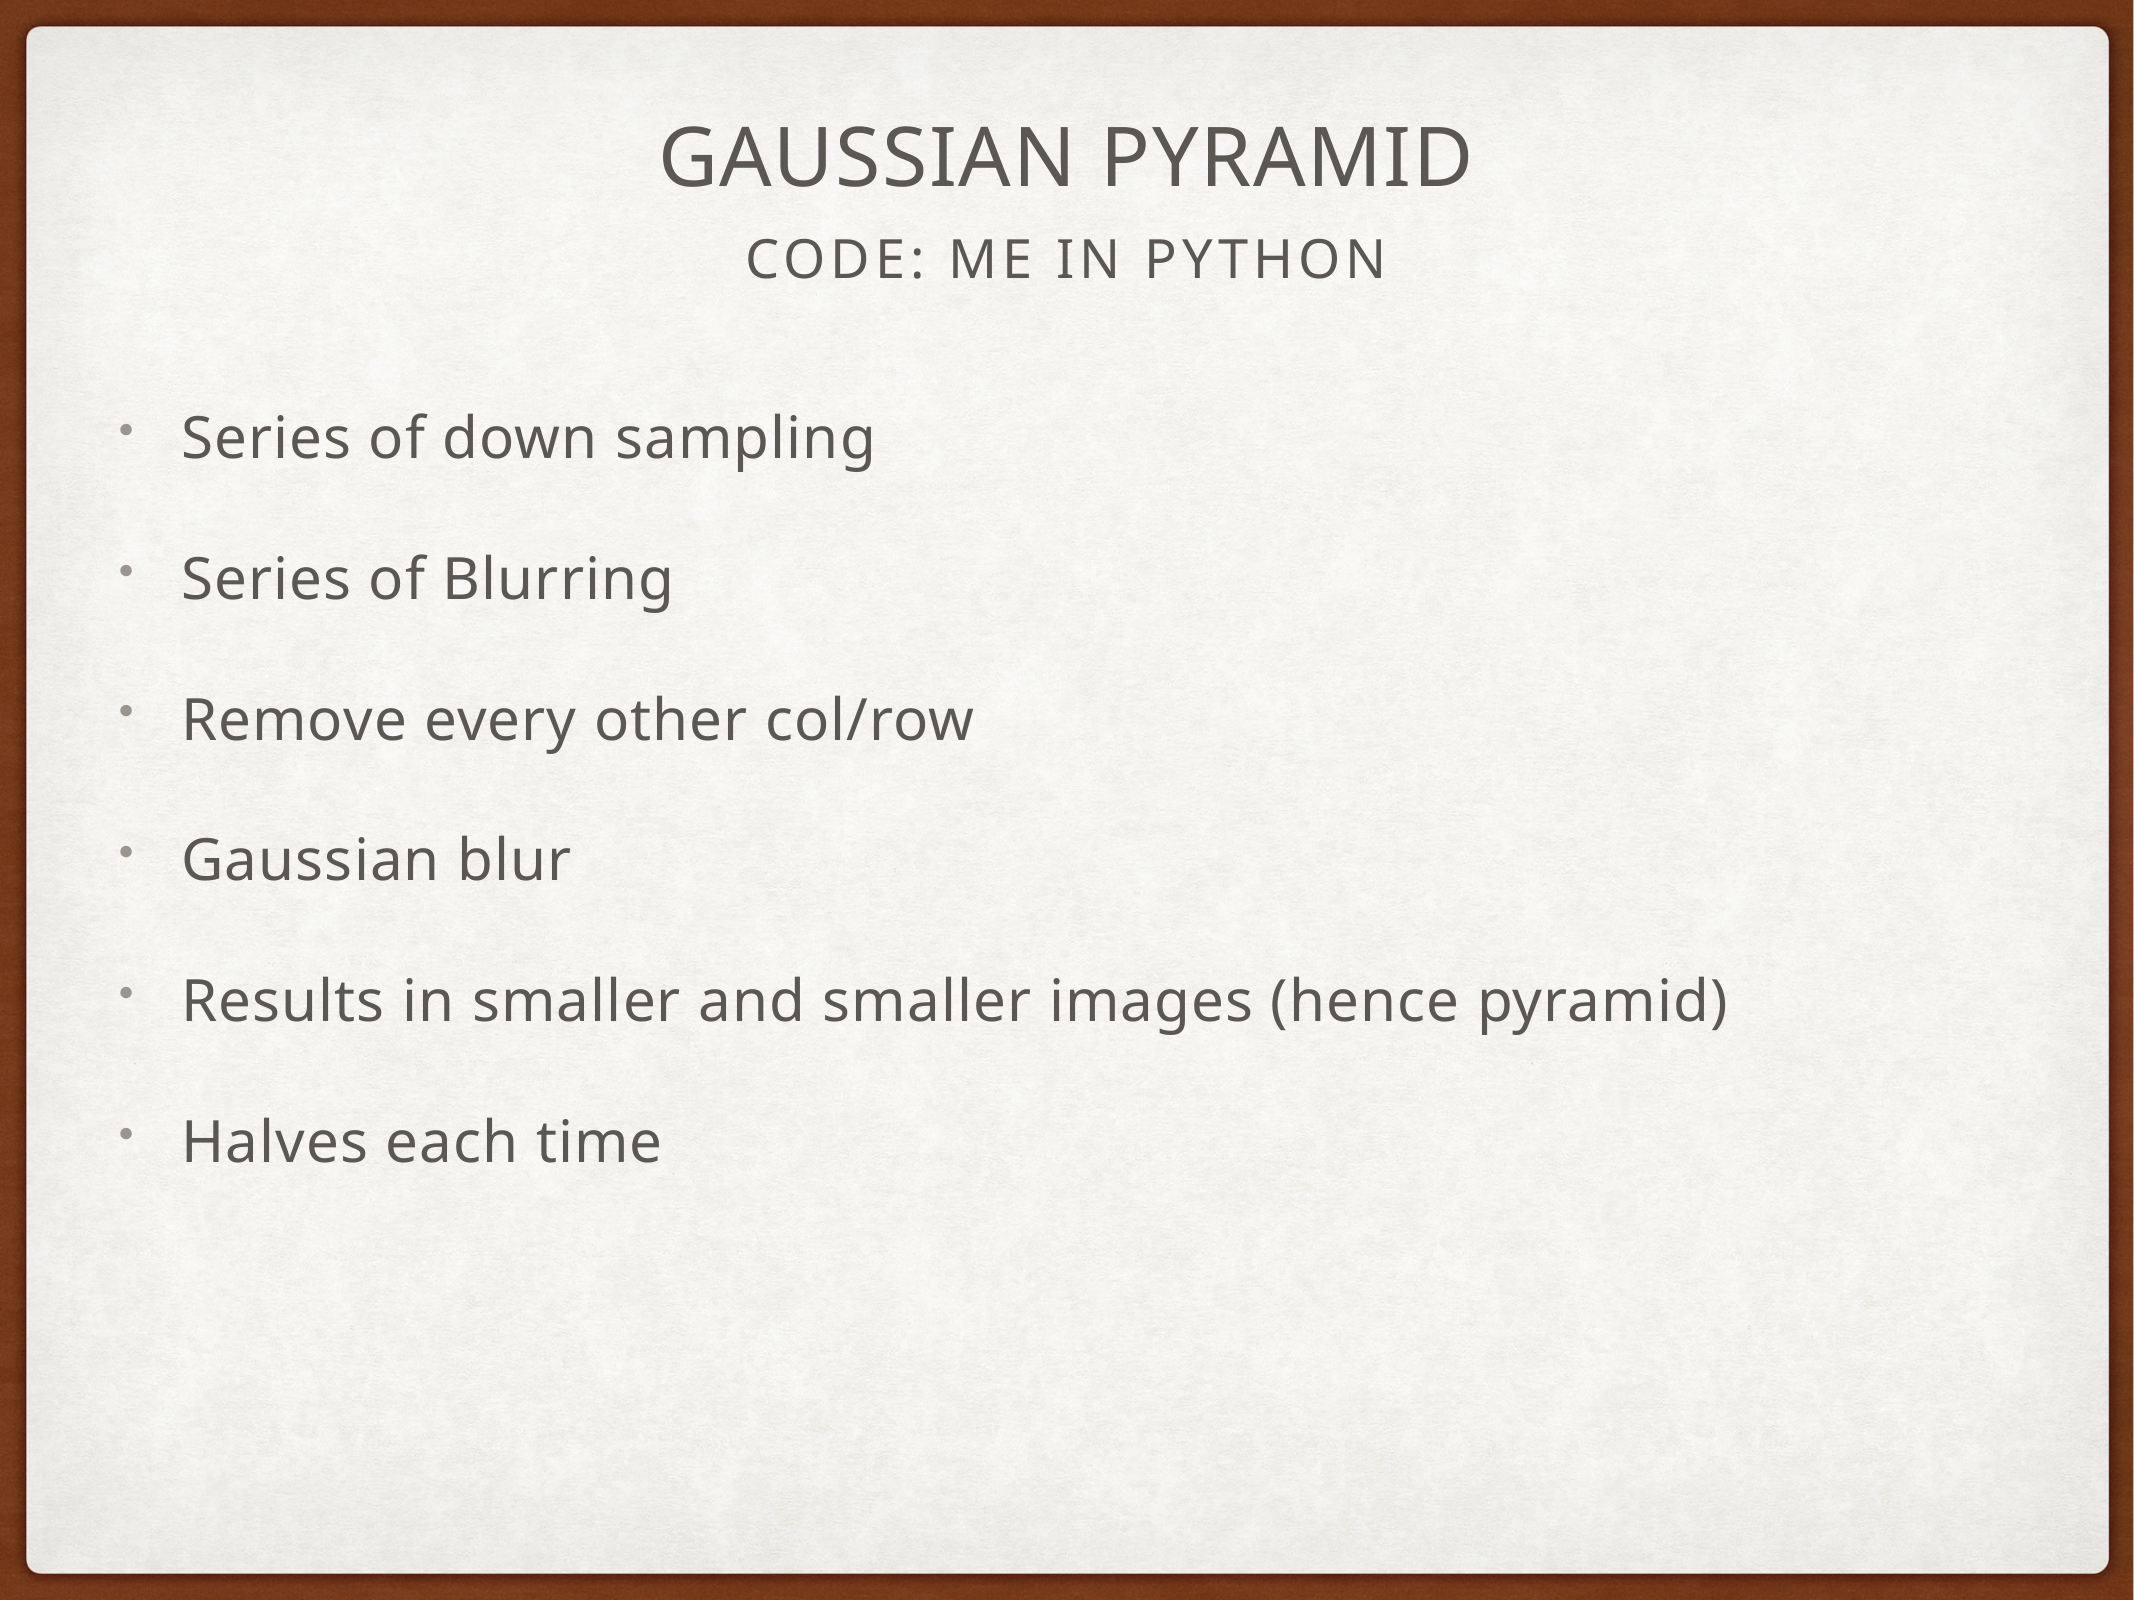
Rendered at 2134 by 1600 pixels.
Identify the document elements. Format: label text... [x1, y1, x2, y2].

list code: Me in python [109, 220, 2024, 305]
title Gaussian Pyramid [109, 95, 2024, 220]
list Series of down sampling Series of Blurring Remove every other col/row Gaussian blur Results in smaller and smaller images (hence pyramid) Halves each time [109, 391, 2024, 1451]
picture [0, 0, 2134, 1600]
